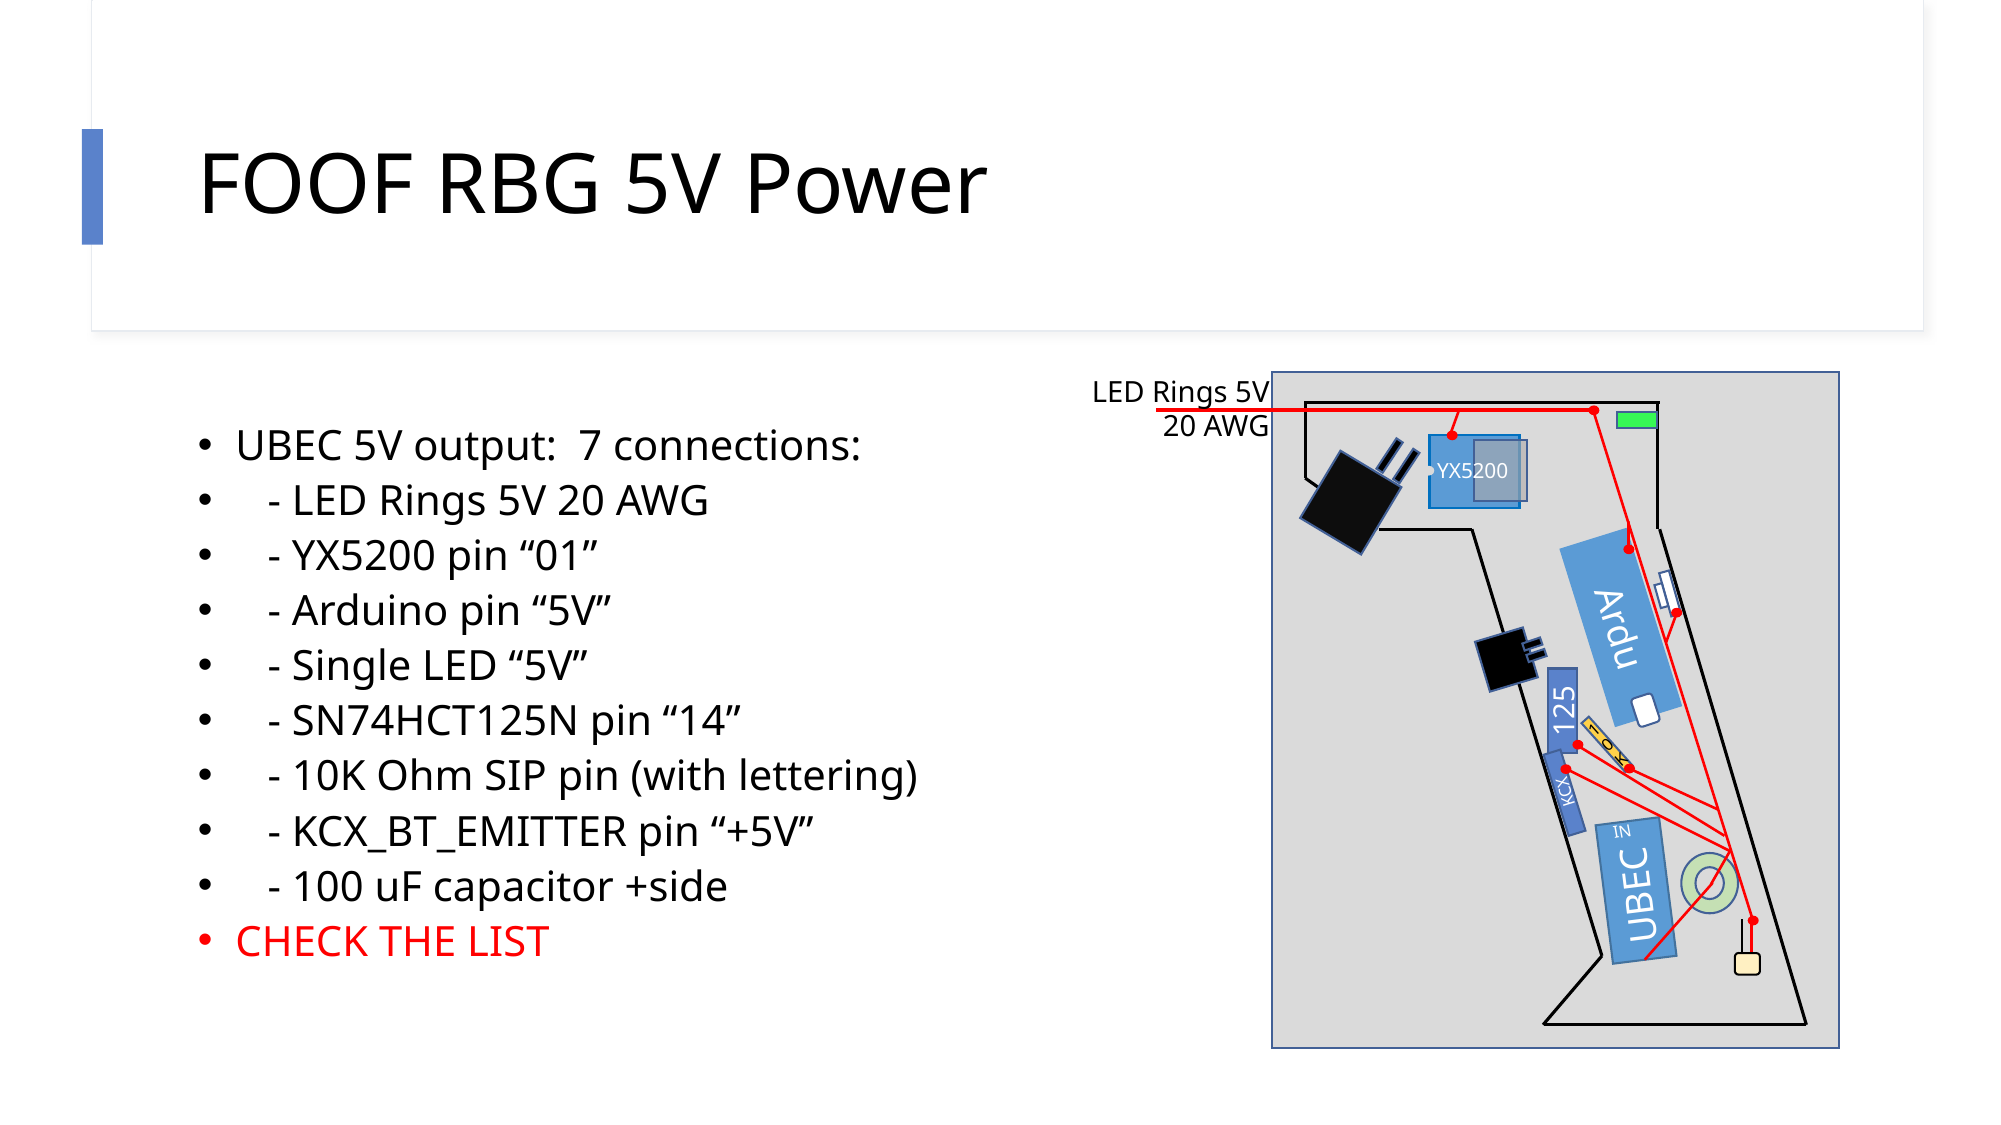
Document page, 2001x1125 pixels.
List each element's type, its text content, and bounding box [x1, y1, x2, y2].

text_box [1710, 852, 1730, 885]
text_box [1272, 372, 1840, 1049]
text_box LED Rings 5V 20 AWG [950, 365, 1285, 447]
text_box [1644, 882, 1713, 960]
list UBEC 5V output: 7 connections: - LED Rings 5V 20 AWG - YX5200 pin “01” - Arduino pin “5V” - Single LED “5V” - SN74HCT125N pin “14” - 10K Ohm SIP pin (with lettering) - KCX_BT_EMITTER pin “+5V” - 100 uF capacitor +side CHECK THE LIST [183, 406, 993, 1013]
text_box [1566, 769, 1730, 852]
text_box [1576, 745, 1725, 769]
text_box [1734, 919, 1760, 975]
title FOOF RBG 5V Power [183, 90, 1851, 284]
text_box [1666, 616, 1676, 643]
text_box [1592, 409, 1754, 921]
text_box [1449, 409, 1460, 436]
